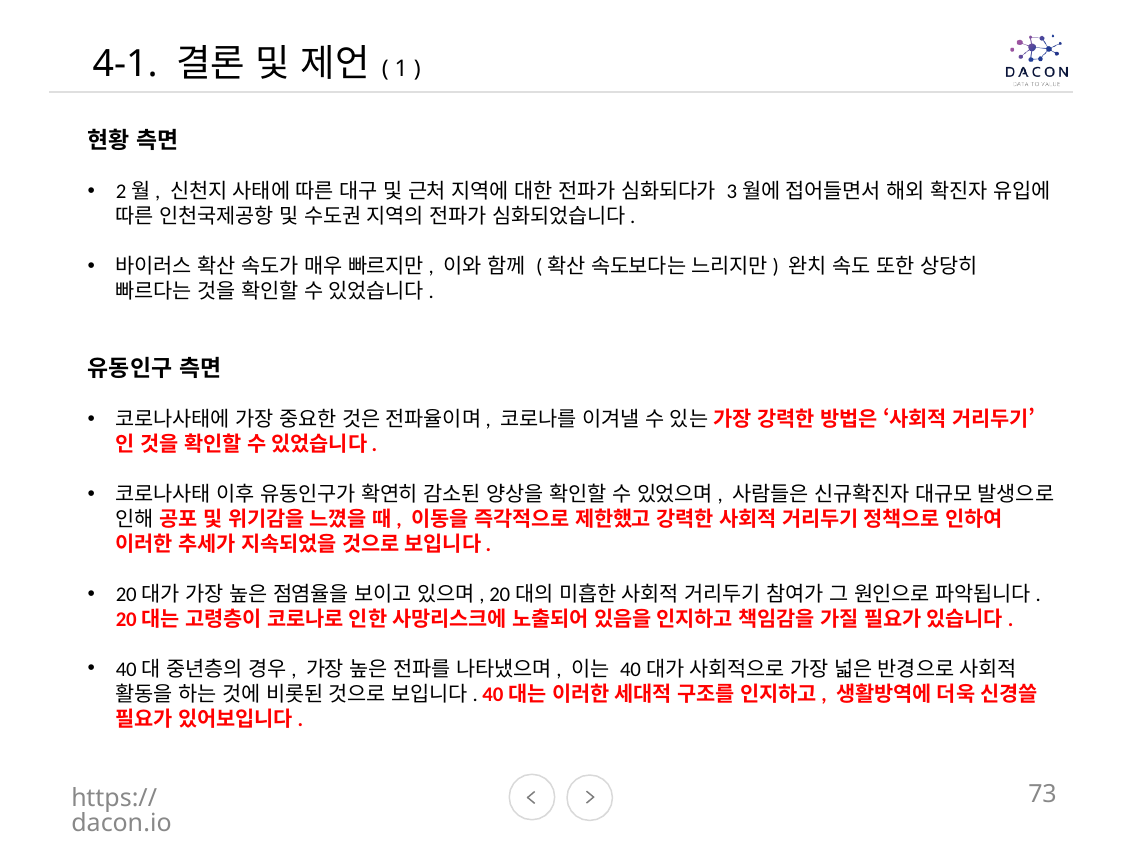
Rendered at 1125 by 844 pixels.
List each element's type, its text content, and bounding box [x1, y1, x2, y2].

text_box 4-1. 결론 및 제언 ( 1 ) [77, 32, 625, 92]
text_box 현황 측면 2월, 신천지 사태에 따른 대구 및 근처 지역에 대한 전파가 심화되다가 3월에 접어들면서 해외 확진자 유입에 따른 인천국제공항 및 수도권 지역의 전파가 심화되었습니다. 바이러스 확산 속도가 매우 빠르지만, 이와 함께 (확산 속도보다는 느리지만) 완치 속도 또한 상당히 빠르다는 것을 확인할 수 있었습니다. 유동인구 측면 코로나사태에 가장 중요한 것은 전파율이며, 코로나를 이겨낼 수 있는 가장 강력한 방법은 ‘사회적 거리두기’ 인 것을 확인할 수 있었습니다. 코로나사태 이후 유동인구가 확연히 감소된 양상을 확인할 수 있었으며, 사람들은 신규확진자 대규모 발생으로 인해 공포 및 위기감을 느꼈을 때, 이동을 즉각적으로 제한했고 강력한 사회적 거리두기 정책으로 인하여 이러한 추세가 지속되었을 것으로 보입니다. 20대가 가장 높은 점염율을 보이고 있으며, 20대의 미흡한 사회적 거리두기 참여가 그 원인으로 파악됩니다. 20대는 고령층이 코로나로 인한 사망리스크에 노출되어 있음을 인지하고 책임감을 가질 필요가 있습니다. 40대 중년층의 경우, 가장 높은 전파를 나타냈으며, 이는 40대가 사회적으로 가장 넓은 반경으로 사회적 활동을 하는 것에 비롯된 것으로 보입니다. 40대는 이러한 세대적 구조를 인지하고, 생활방역에 더욱 신경쓸 필요가 있어보입니다. [72, 93, 1073, 738]
slide_number 73 [1024, 785, 1058, 844]
picture [1004, 27, 1069, 93]
footer https://dacon.io [69, 785, 236, 844]
